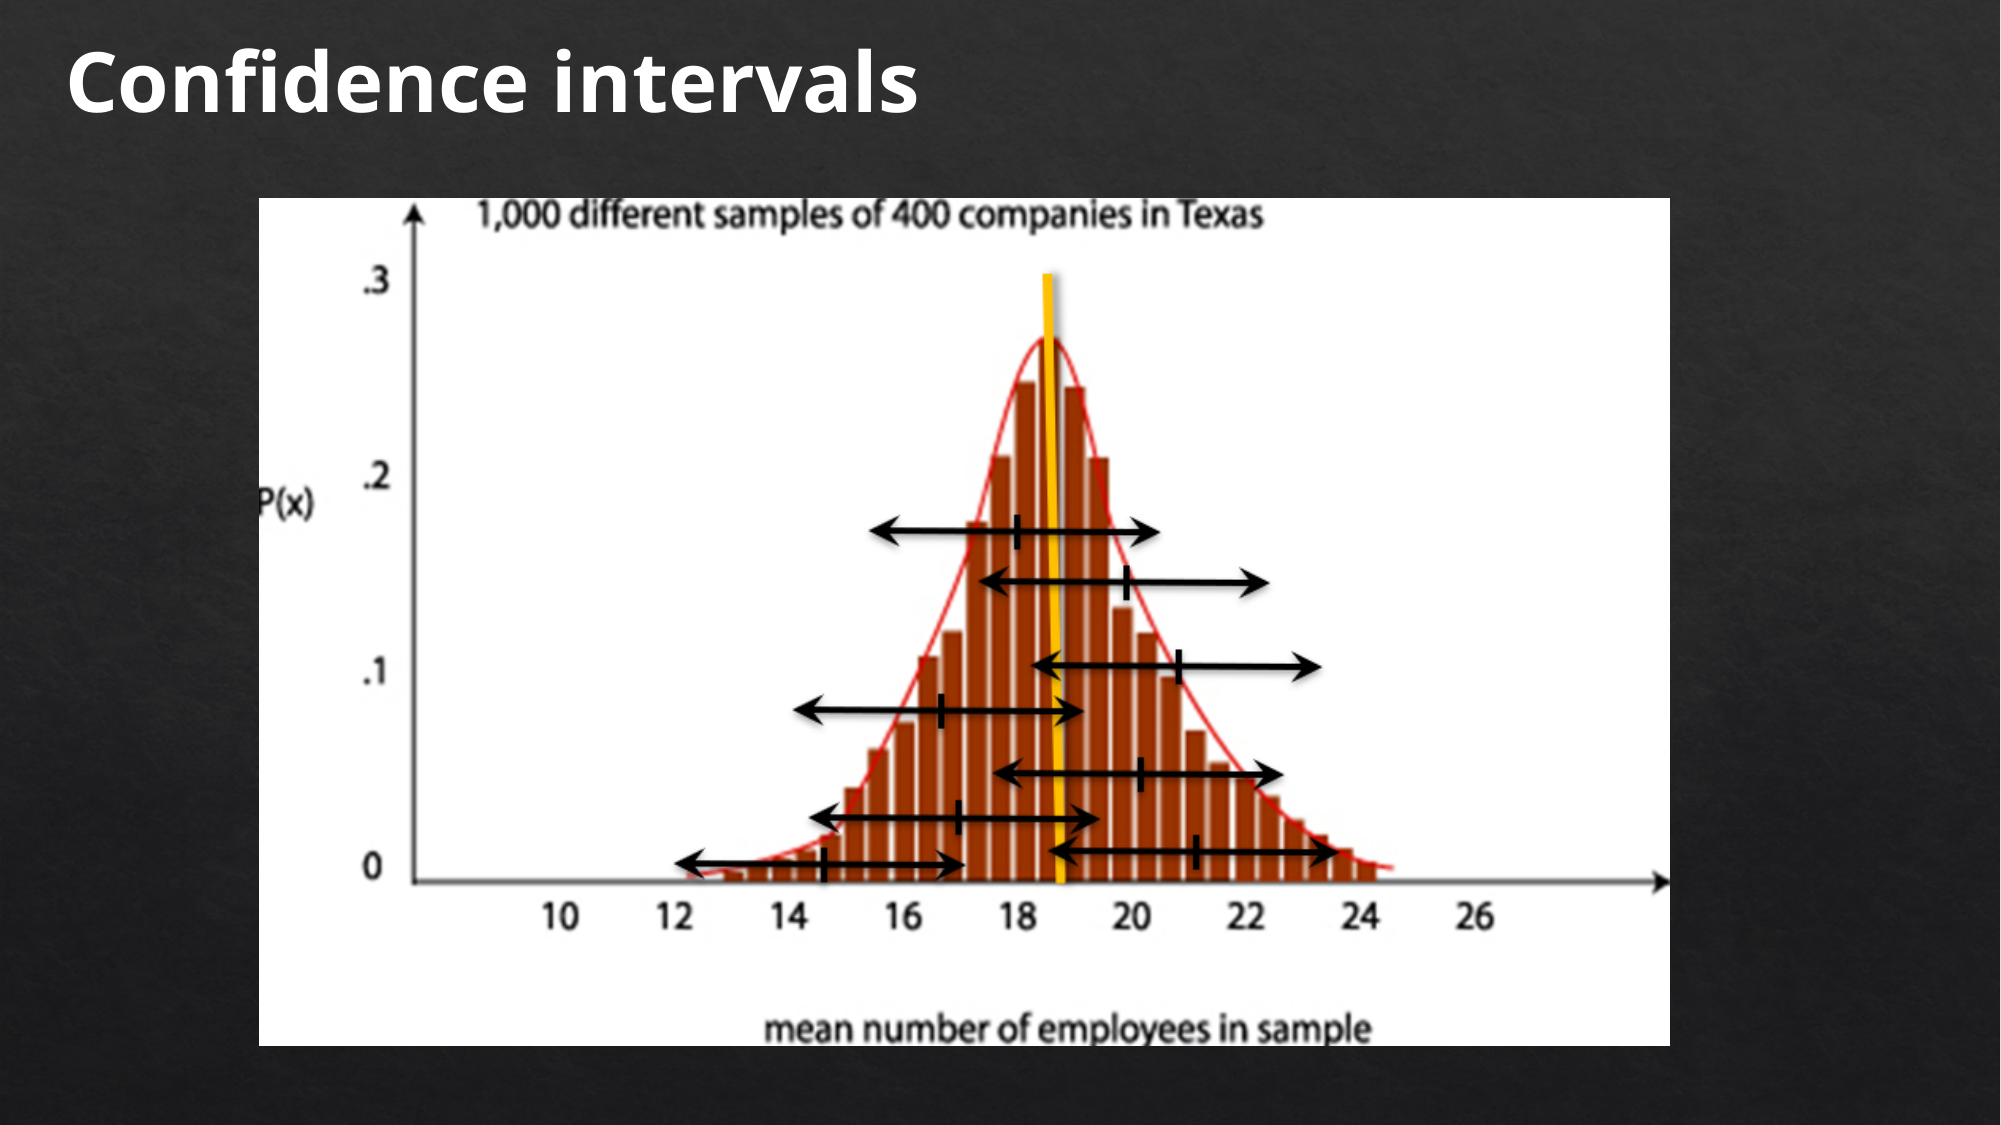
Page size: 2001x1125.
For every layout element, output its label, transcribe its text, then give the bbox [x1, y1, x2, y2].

text_box Confidence intervals [50, 21, 1634, 1077]
picture [259, 198, 1670, 1046]
